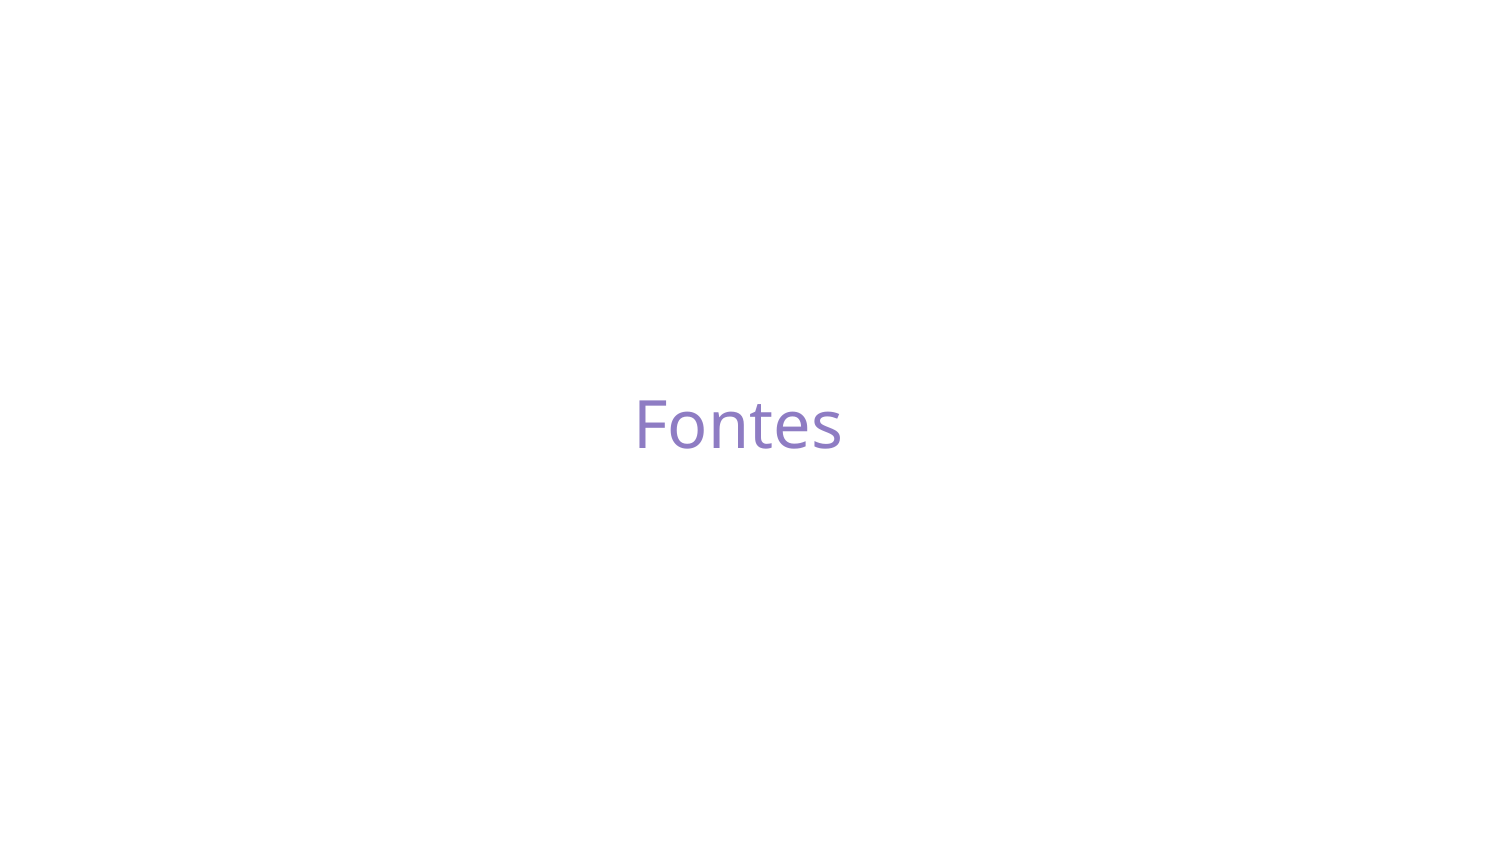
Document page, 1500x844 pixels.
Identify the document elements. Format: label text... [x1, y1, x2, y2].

title Fontes [106, 337, 1371, 506]
